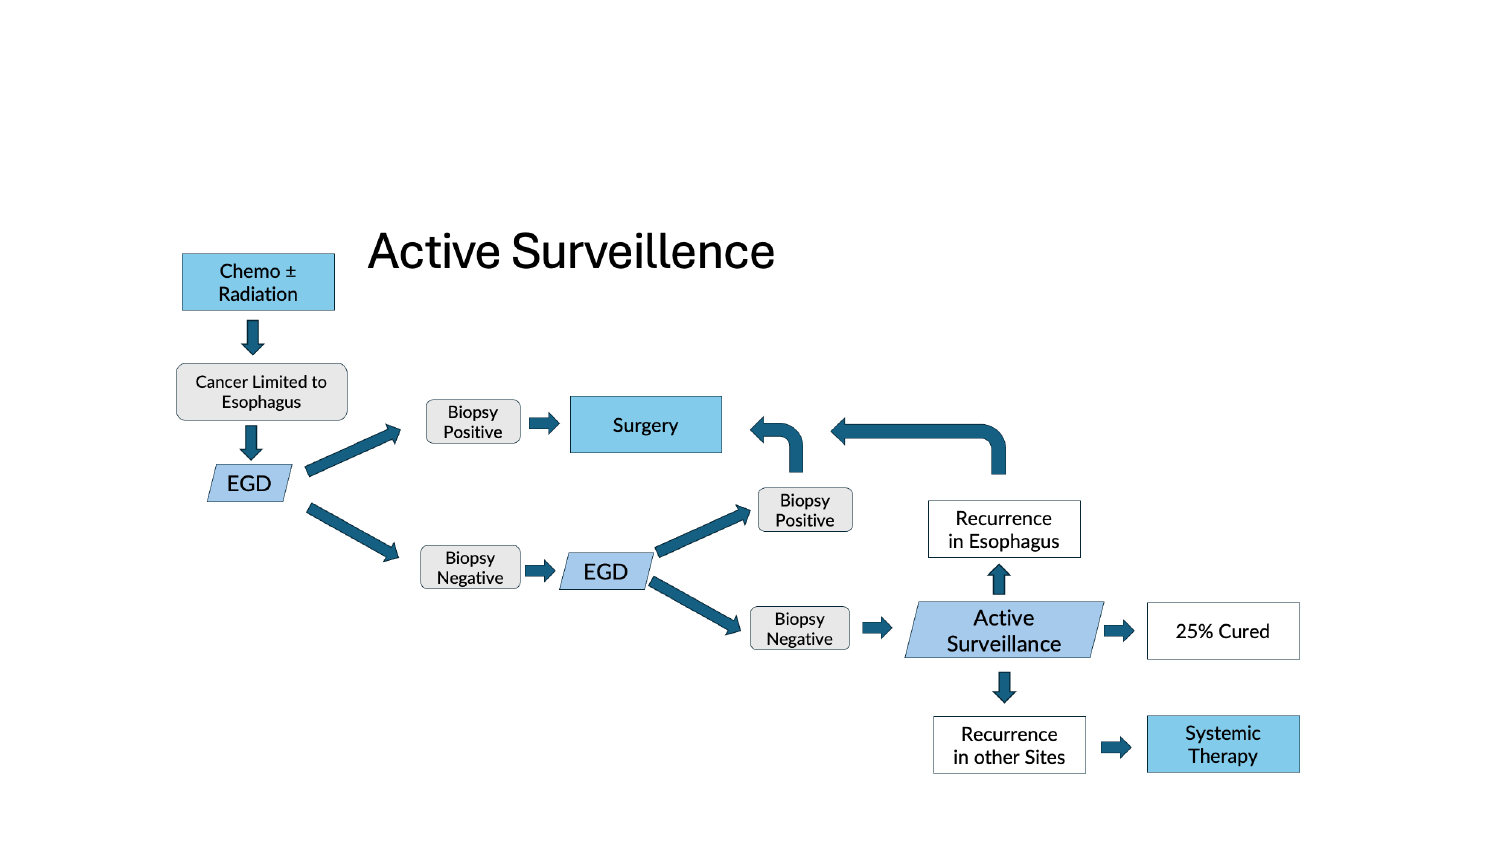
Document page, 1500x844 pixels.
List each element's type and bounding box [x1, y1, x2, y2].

picture [166, 155, 1326, 809]
